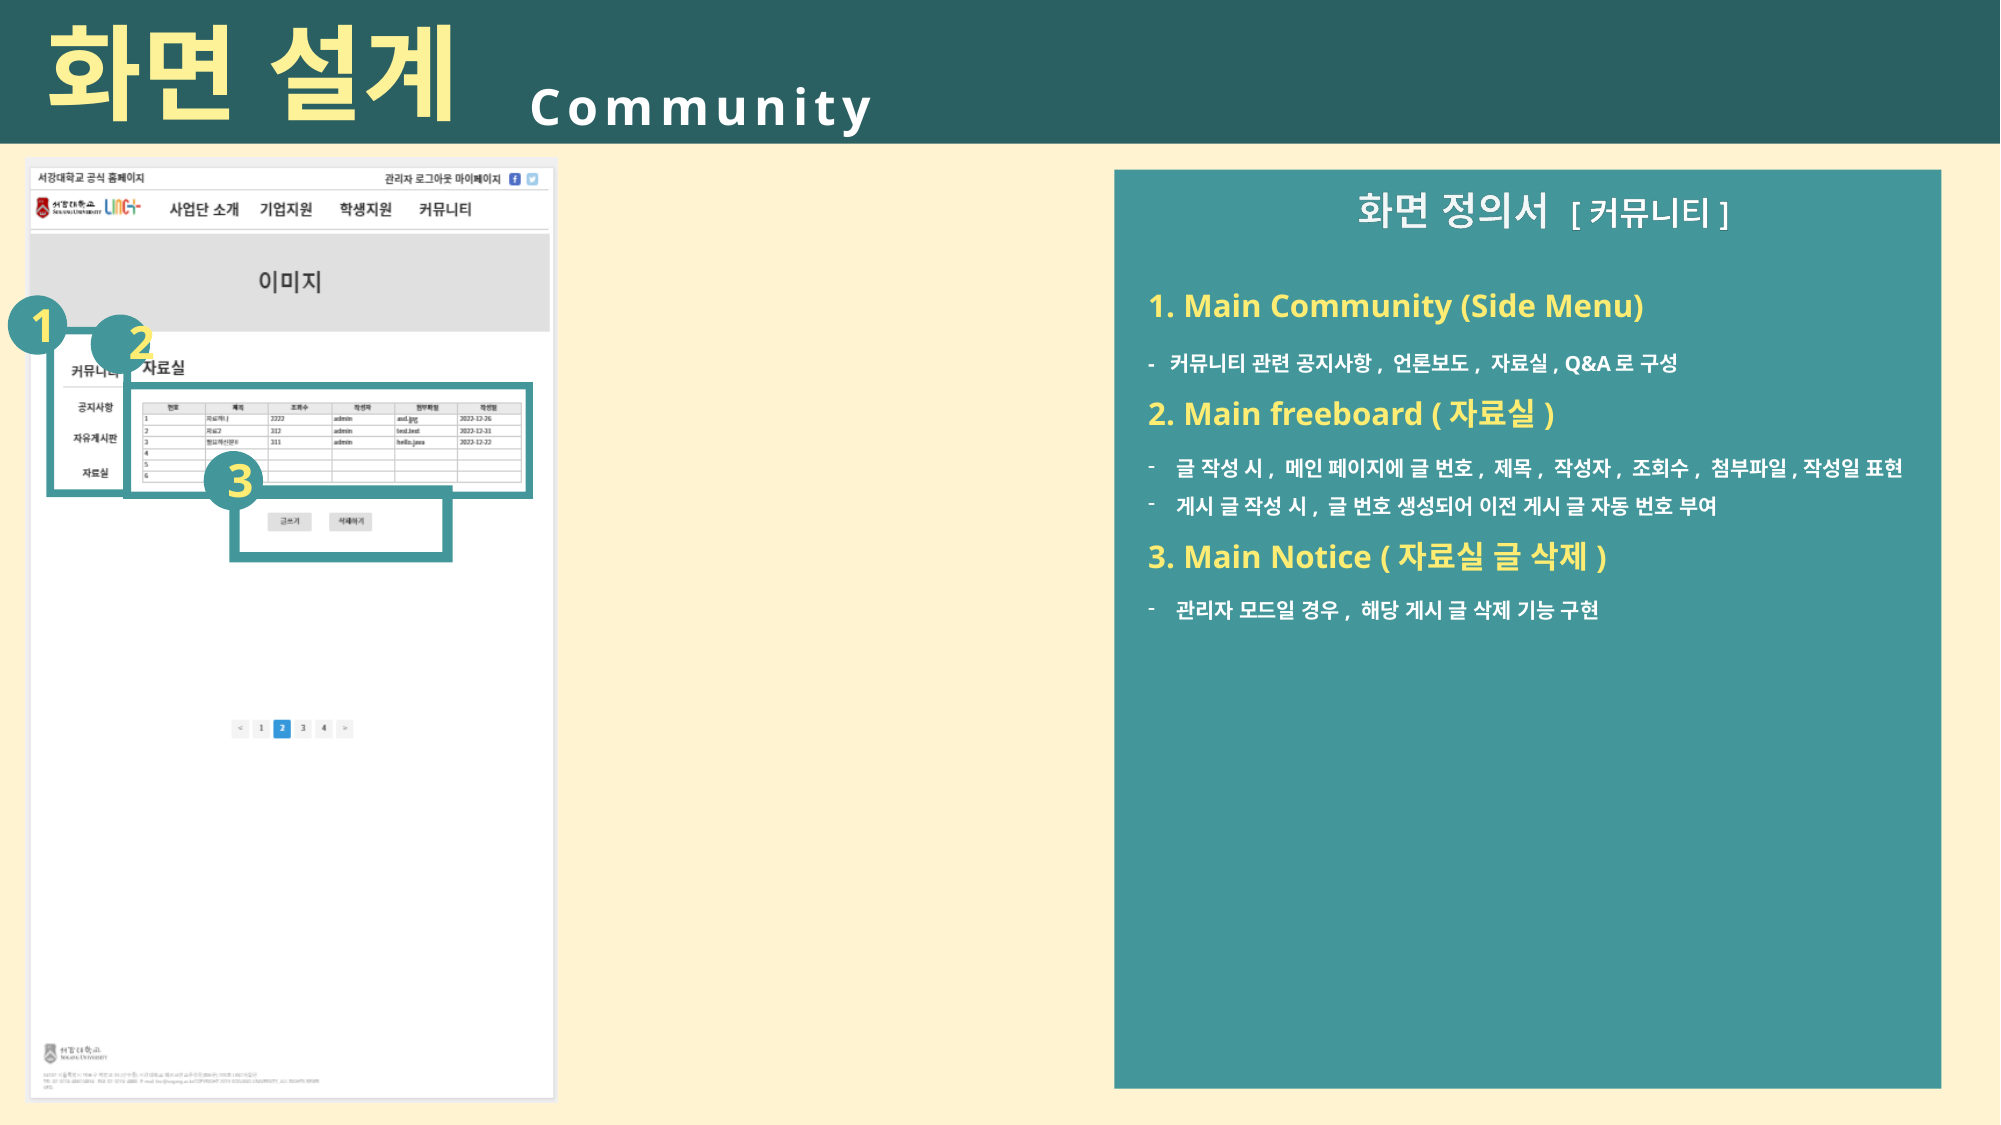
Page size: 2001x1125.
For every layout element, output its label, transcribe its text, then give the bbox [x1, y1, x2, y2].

picture [25, 157, 558, 1103]
text_box 화면 설계 [31, 1, 568, 141]
text_box 화면 정의서 [커뮤니티] [1249, 178, 1838, 241]
text_box [0, 145, 2000, 1125]
text_box 1. Main Community (Side Menu) - 커뮤니티 관련 공지사항, 언론보도, 자료실, Q&A로 구성 2. Main freeboard (자료실) 글 작성 시, 메인 페이지에 글 번호, 제목, 작성자, 조회수, 첨부파일,작성일 표현 게시 글 작성 시, 글 번호 생성되어 이전 게시 글 자동 번호 부여 3. Main Notice (자료실 글 삭제) 관리자 모드일 경우, 해당 게시 글 삭제 기능 구현 [1133, 278, 1923, 712]
text_box [1113, 169, 1942, 1090]
text_box Community [515, 67, 1192, 143]
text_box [203, 444, 264, 514]
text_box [90, 306, 157, 377]
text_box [7, 289, 68, 359]
text_box [0, 0, 2000, 145]
